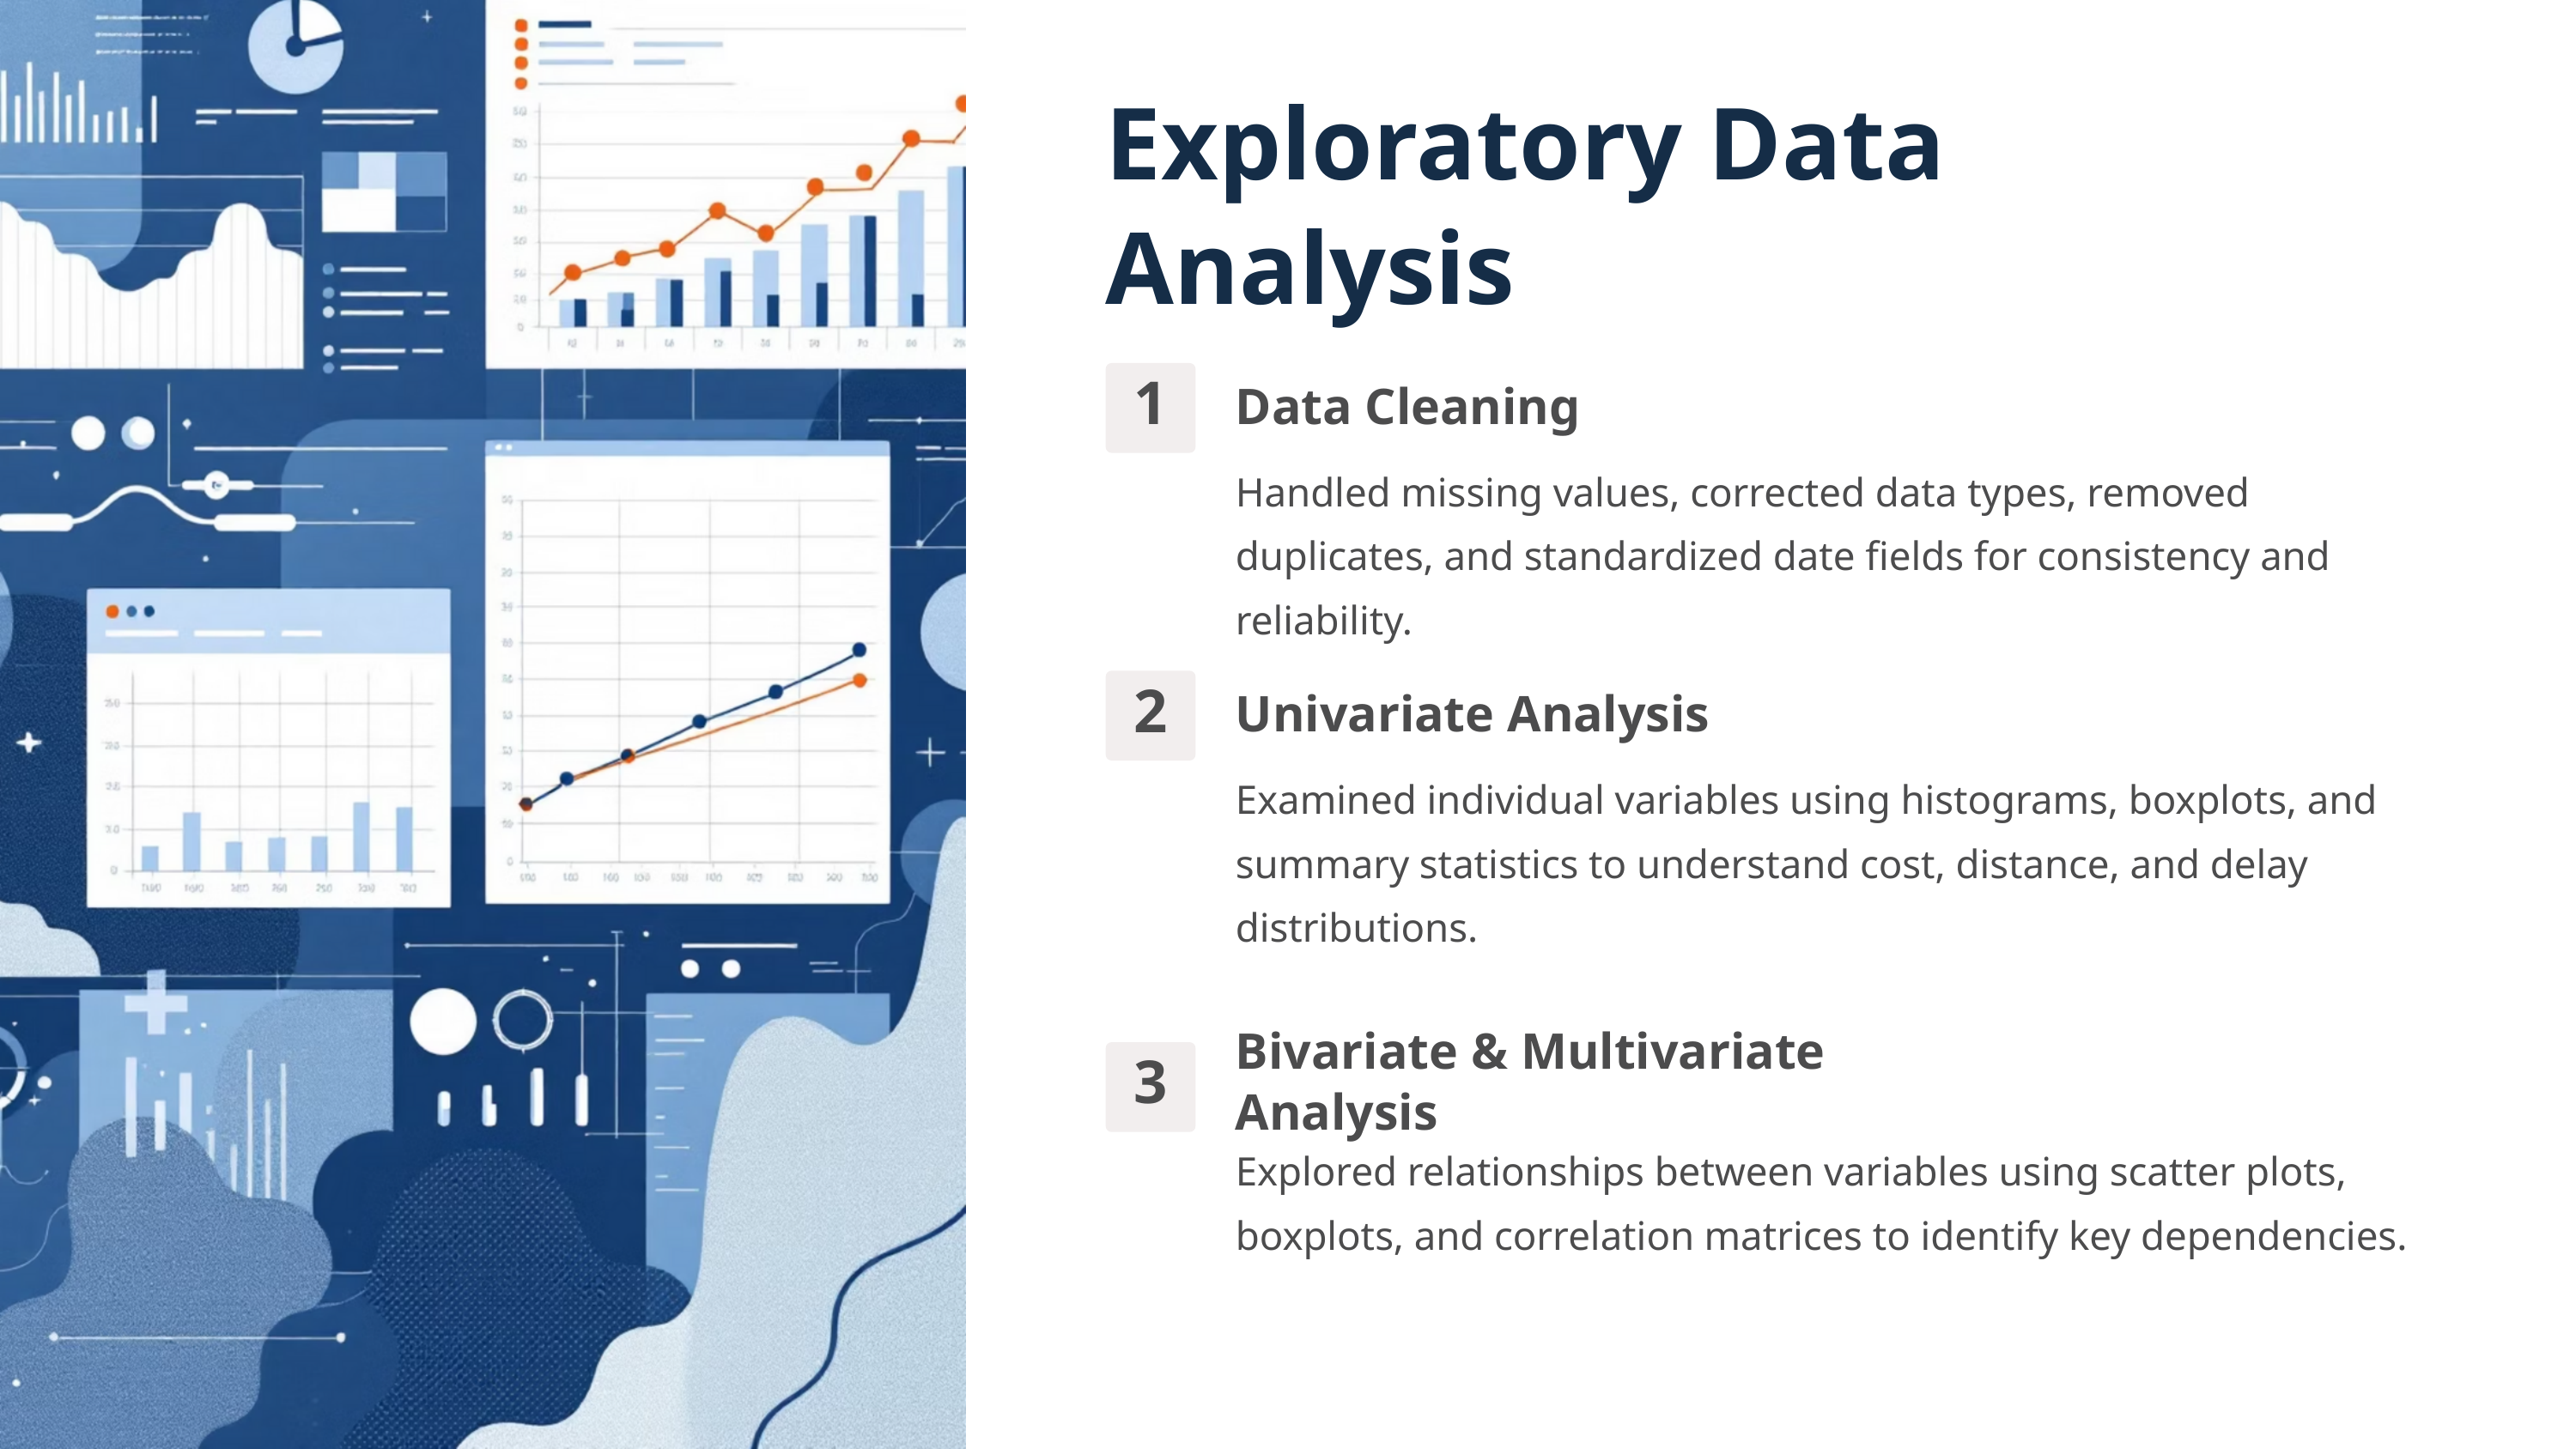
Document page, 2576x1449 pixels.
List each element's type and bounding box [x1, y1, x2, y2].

text_box [1105, 362, 1196, 453]
text_box [967, 0, 2576, 1449]
text_box [0, 0, 967, 1449]
text_box [1105, 670, 1196, 761]
text_box [1105, 1041, 1196, 1132]
